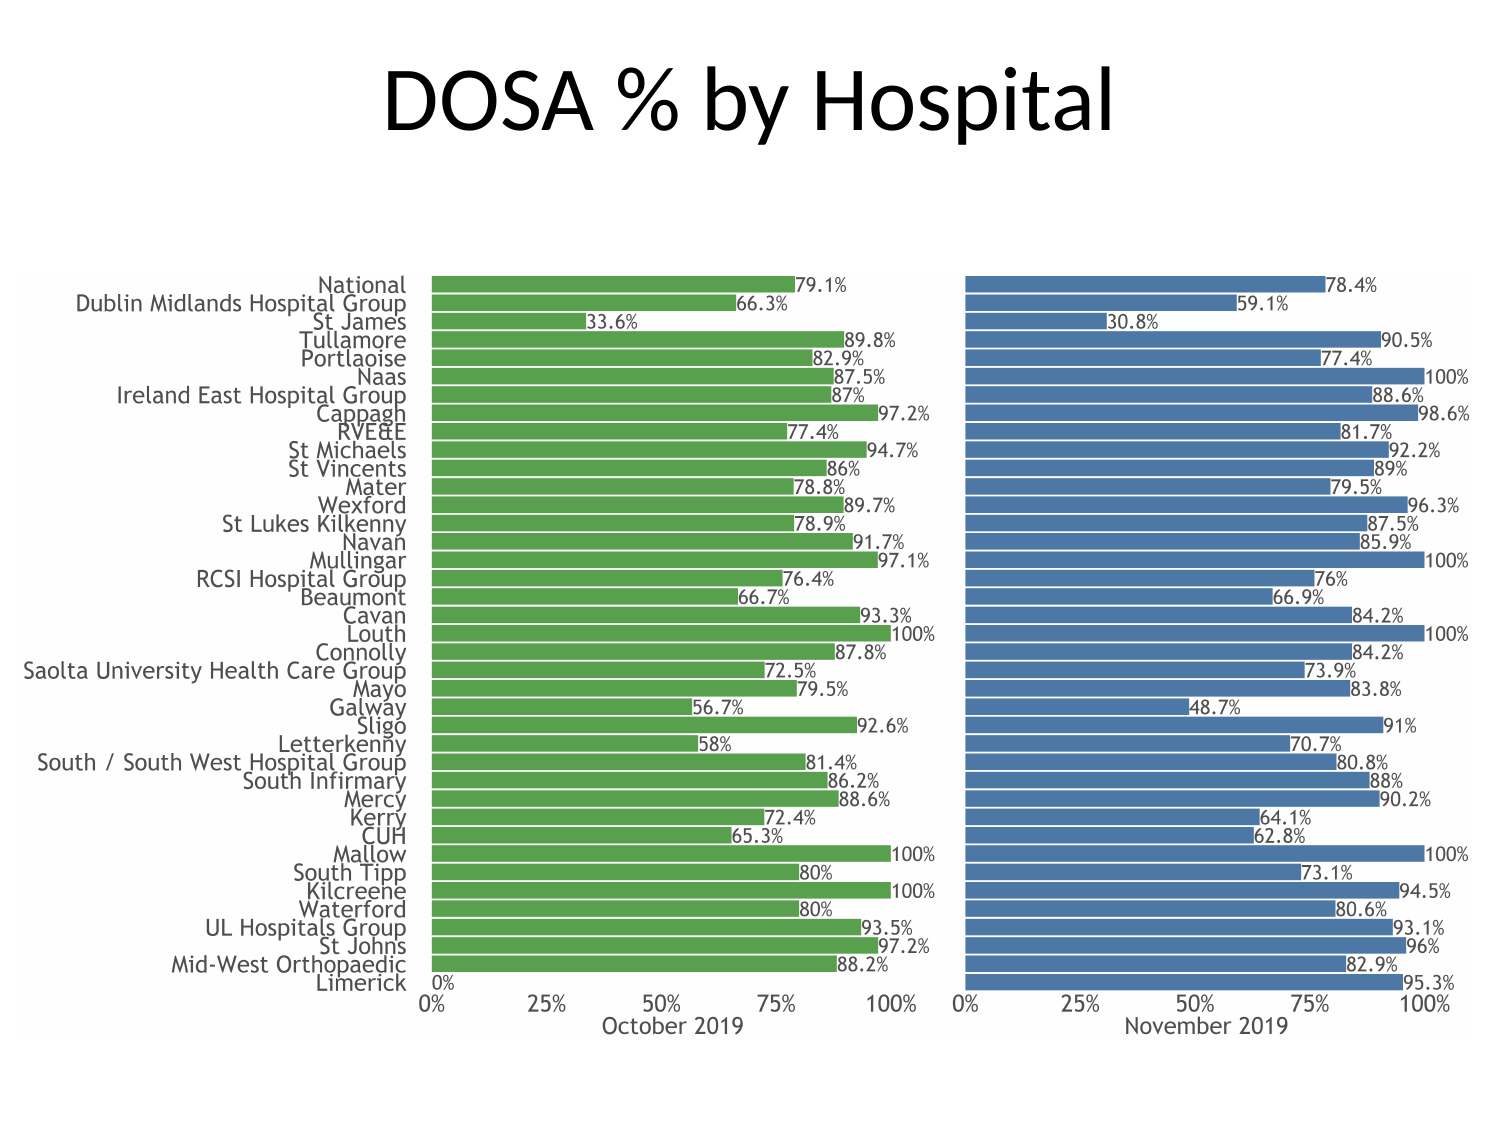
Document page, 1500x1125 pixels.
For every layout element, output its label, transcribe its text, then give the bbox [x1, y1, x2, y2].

picture [22, 272, 1474, 1040]
title DOSA % by Hospital [0, 0, 1500, 188]
